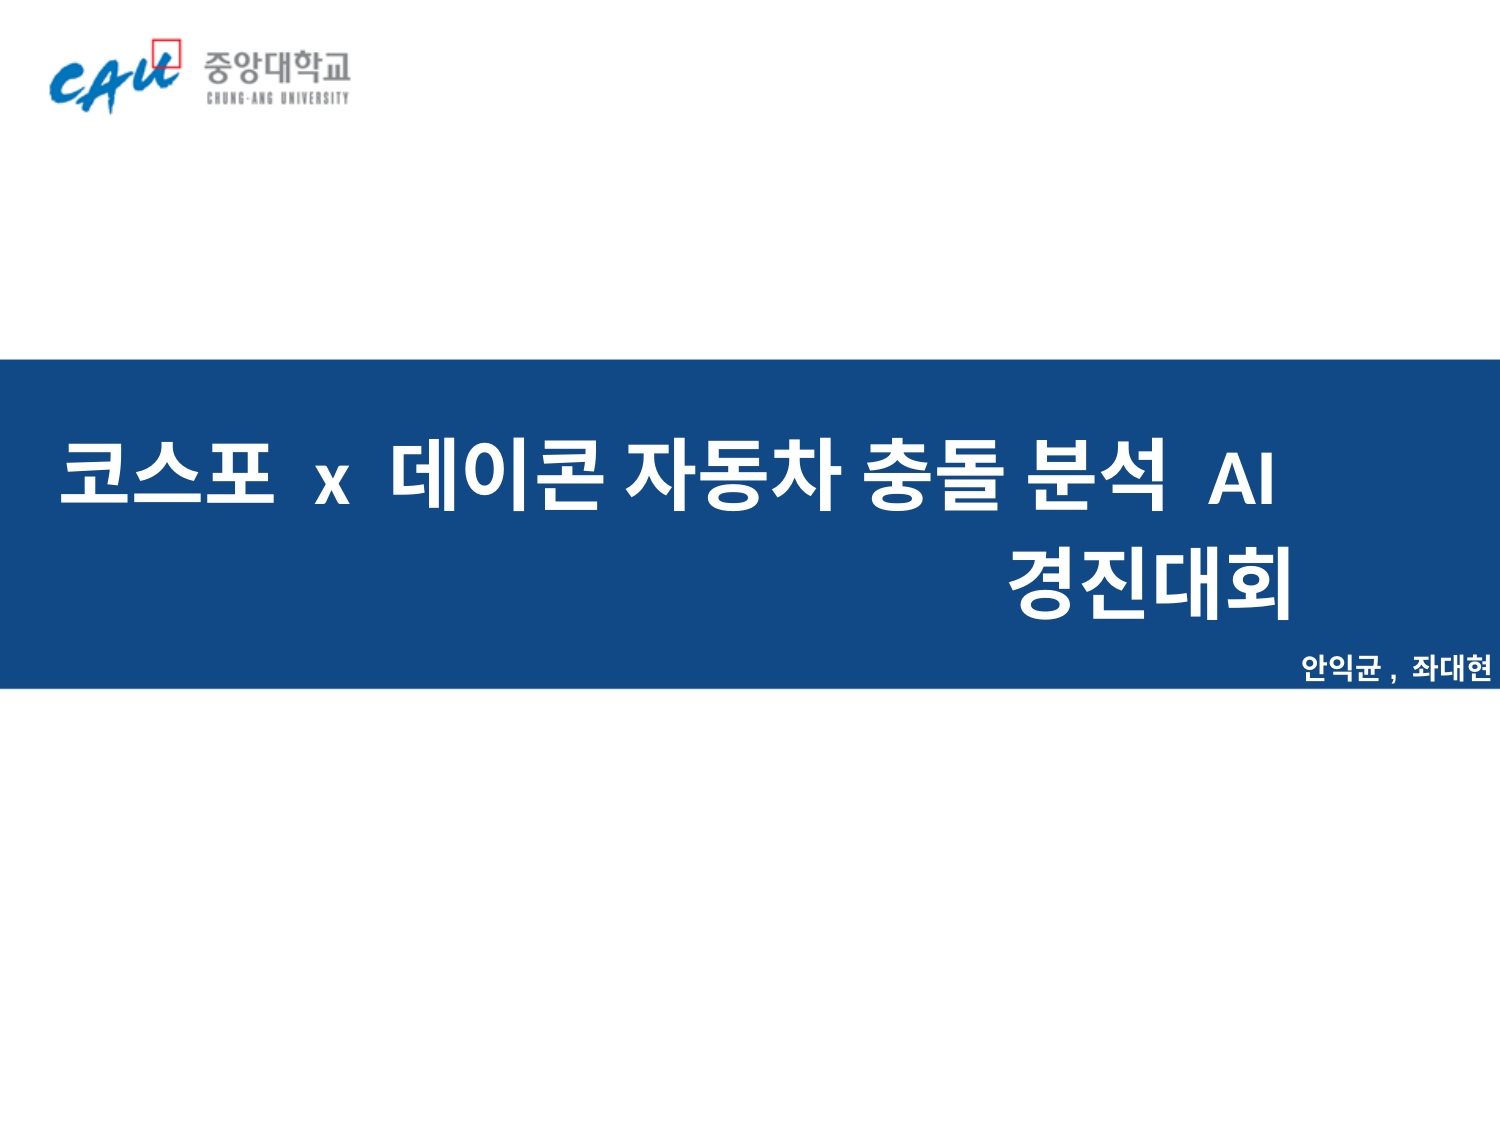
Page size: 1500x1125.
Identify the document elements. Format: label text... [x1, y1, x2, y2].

subtitle 안익균, 좌대현 [1032, 638, 1500, 702]
title 코스포 x 데이콘 자동차 충돌 분석 AI경진대회 [37, 485, 1313, 651]
picture [0, 0, 1500, 1125]
